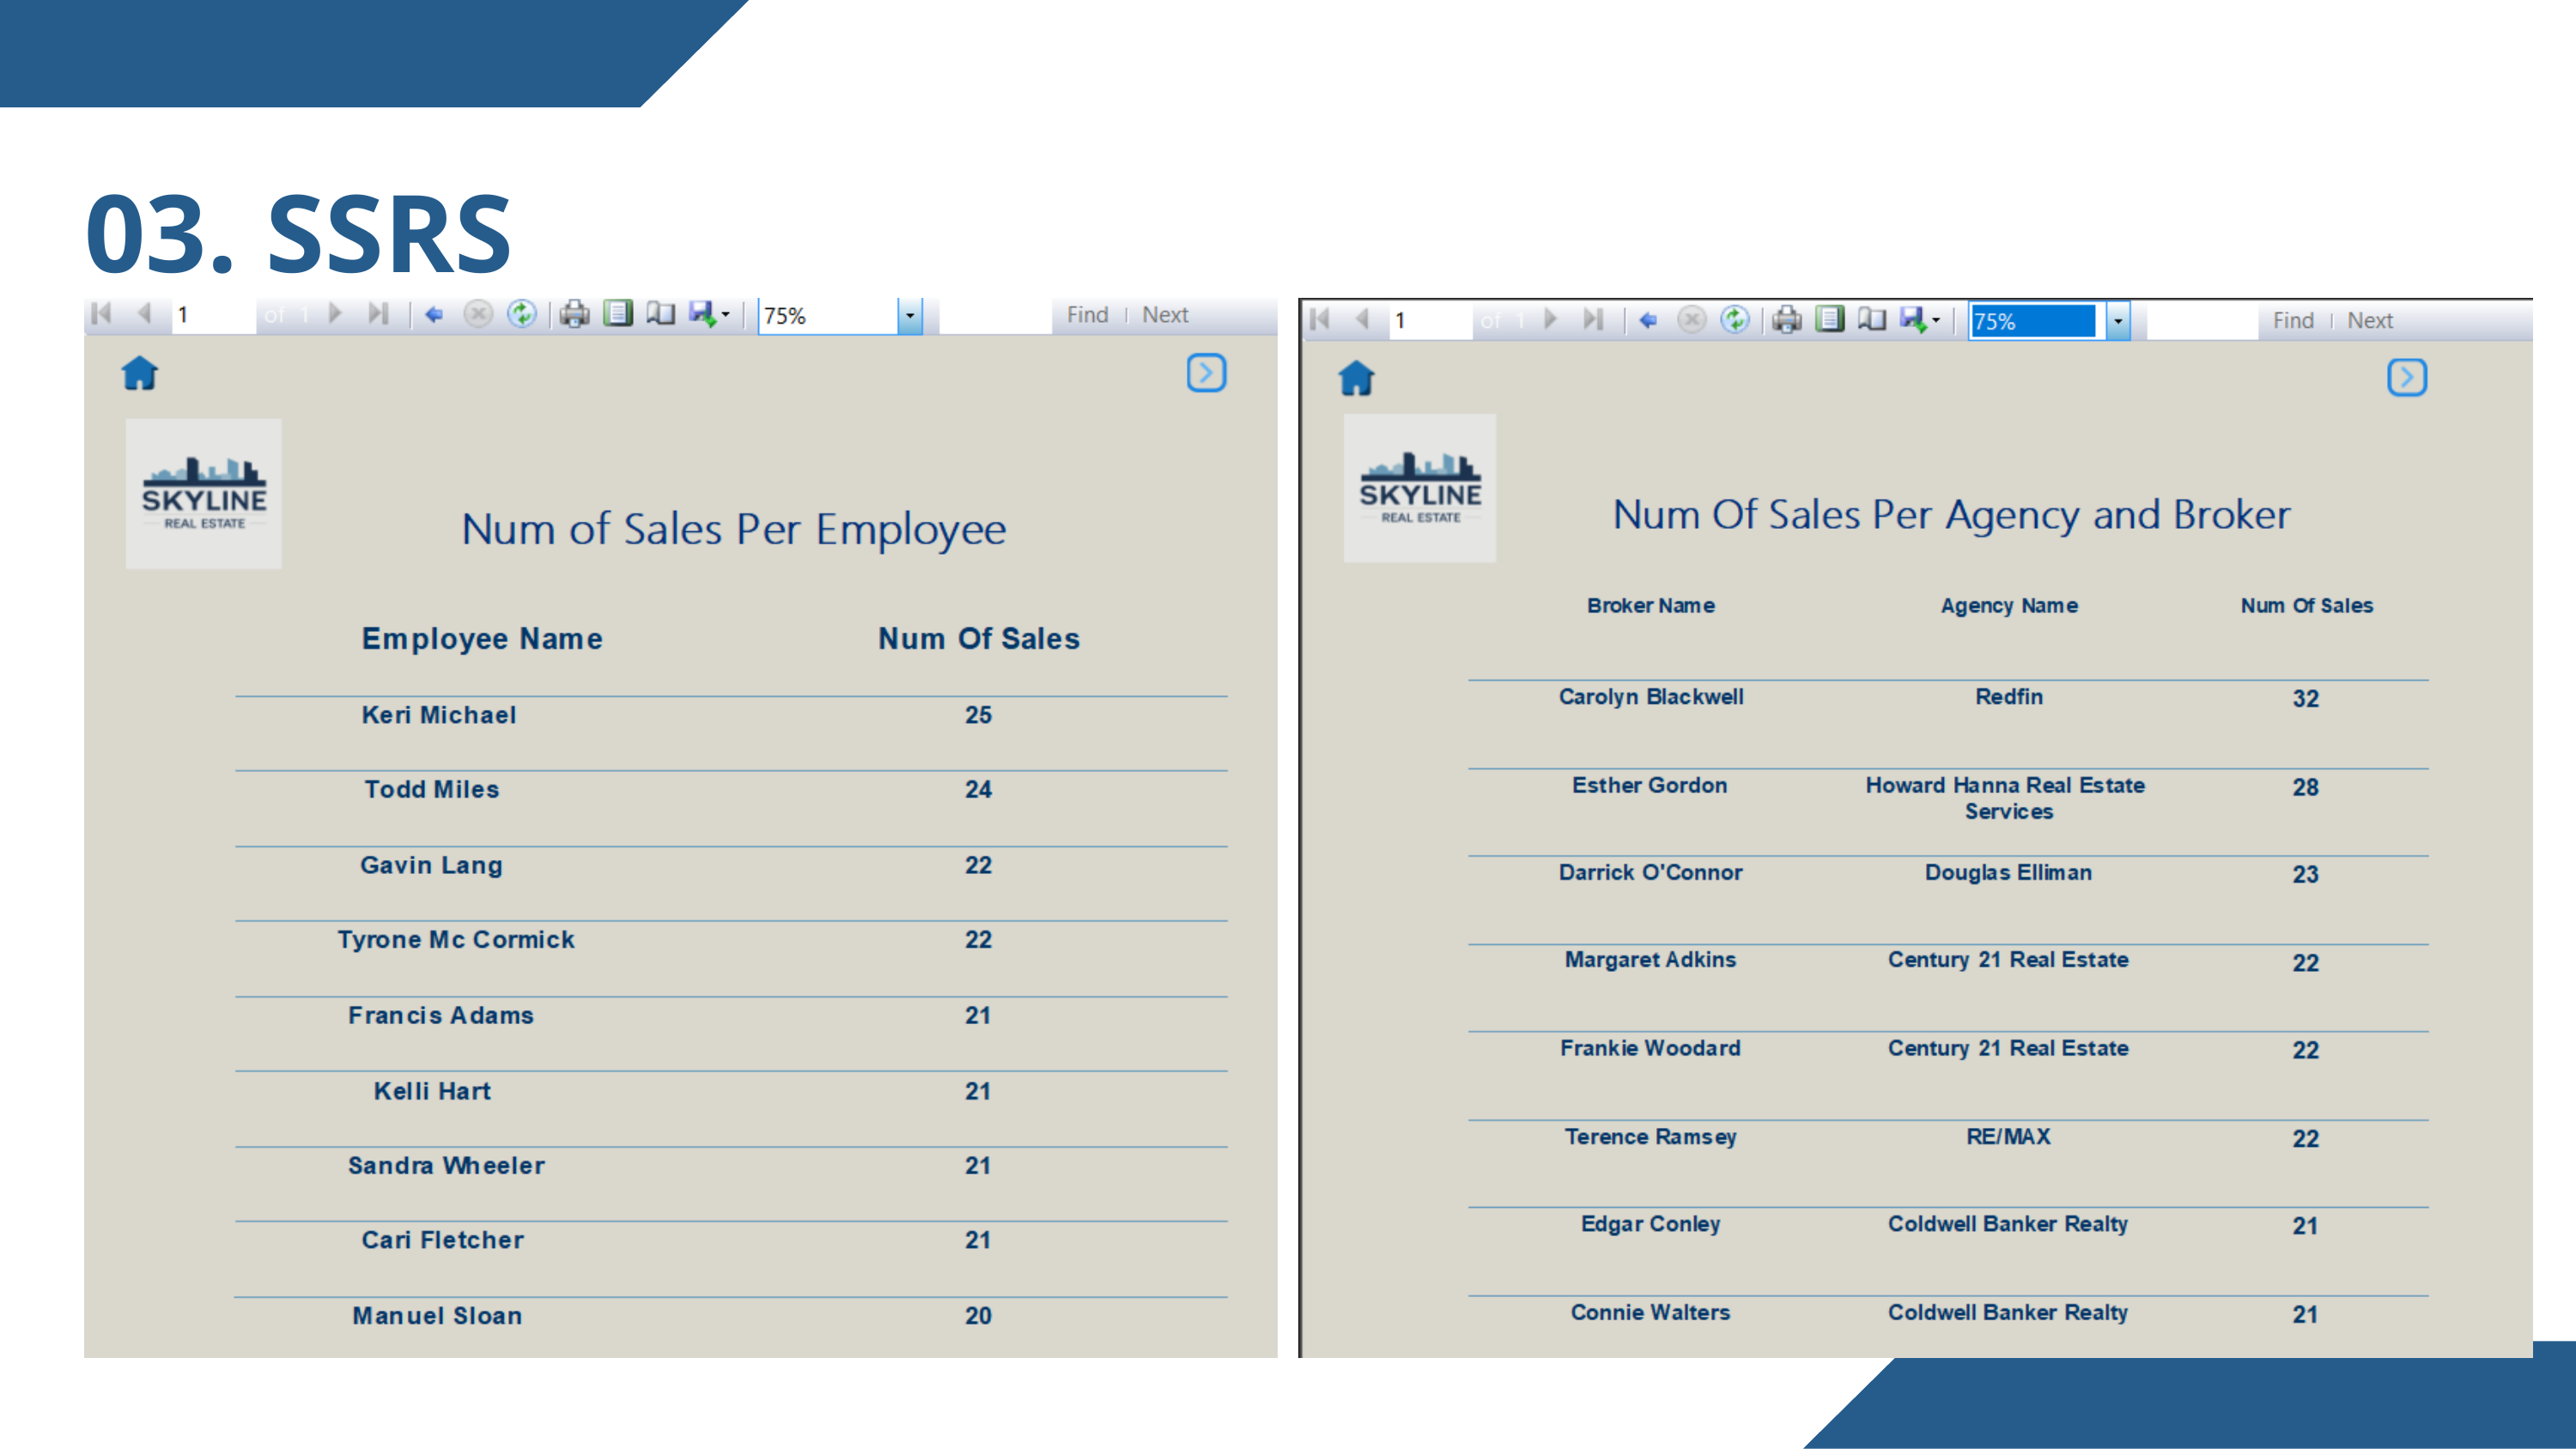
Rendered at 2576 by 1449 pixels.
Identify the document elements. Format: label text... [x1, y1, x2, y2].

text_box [1802, 1341, 2576, 1449]
text_box 03. SSRS [84, 155, 1278, 298]
picture [84, 298, 1278, 1358]
picture [1298, 298, 2534, 1358]
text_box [0, 0, 750, 108]
